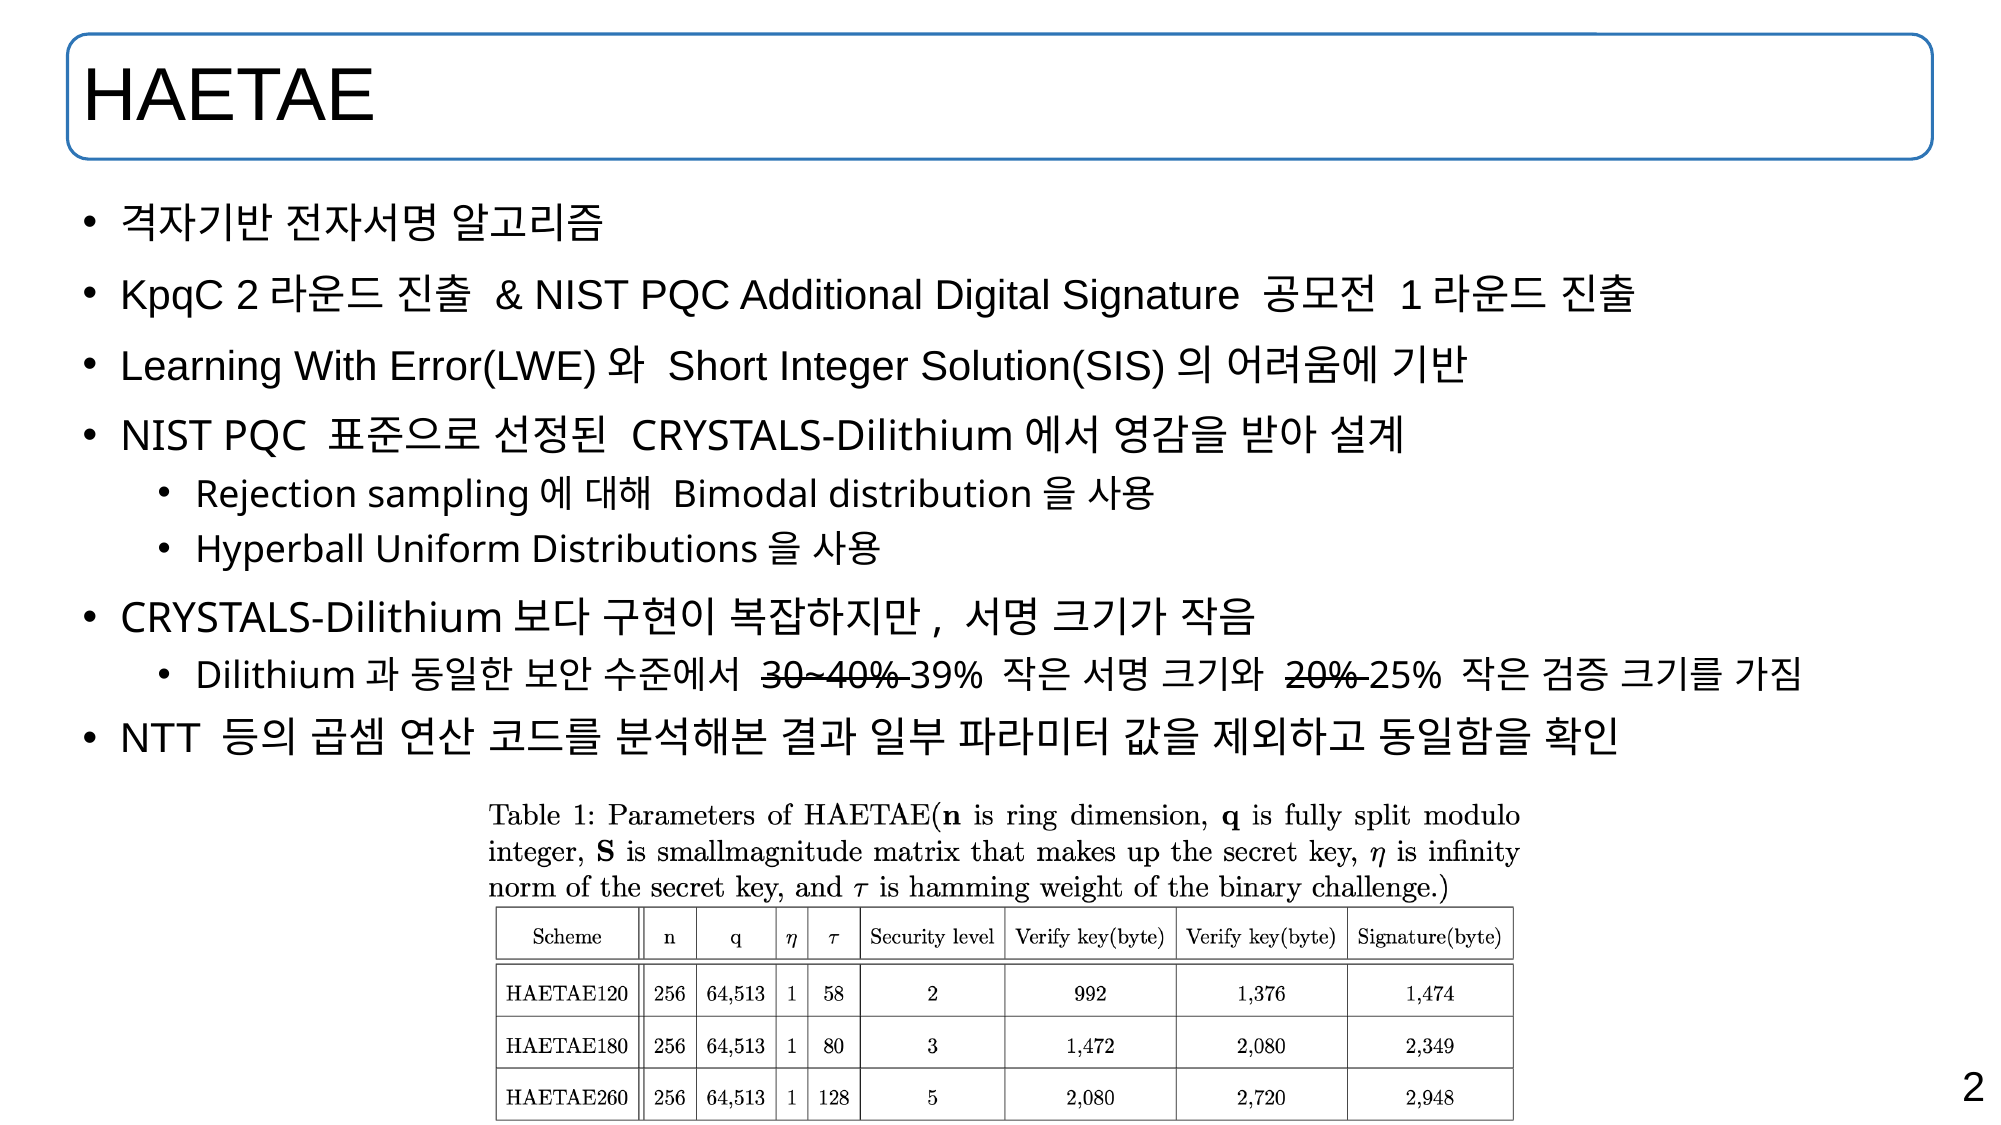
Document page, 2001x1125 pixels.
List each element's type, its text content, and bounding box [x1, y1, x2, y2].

list 격자기반 전자서명 알고리즘 KpqC 2라운드 진출 & NIST PQC Additional Digital Signature 공모전 1라운드 진출 Learning With Error(LWE)와 Short Integer Solution(SIS)의 어려움에 기반 NIST PQC 표준으로 선정된 CRYSTALS-Dilithium에서 영감을 받아 설계 Rejection sampling에 대해 Bimodal distribution을 사용 Hyperball Uniform Distributions을 사용 CRYSTALS-Dilithium보다 구현이 복잡하지만, 서명 크기가 작음 Dilithium과 동일한 보안 수준에서 30~40% 39% 작은 서명 크기와 20% 25% 작은 검증 크기를 가짐 NTT 등의 곱셈 연산 코드를 분석해본 결과 일부 파라미터 값을 제외하고 동일함을 확인 [67, 189, 1933, 1019]
title HAETAE [67, 34, 1933, 160]
picture [473, 791, 1527, 1125]
